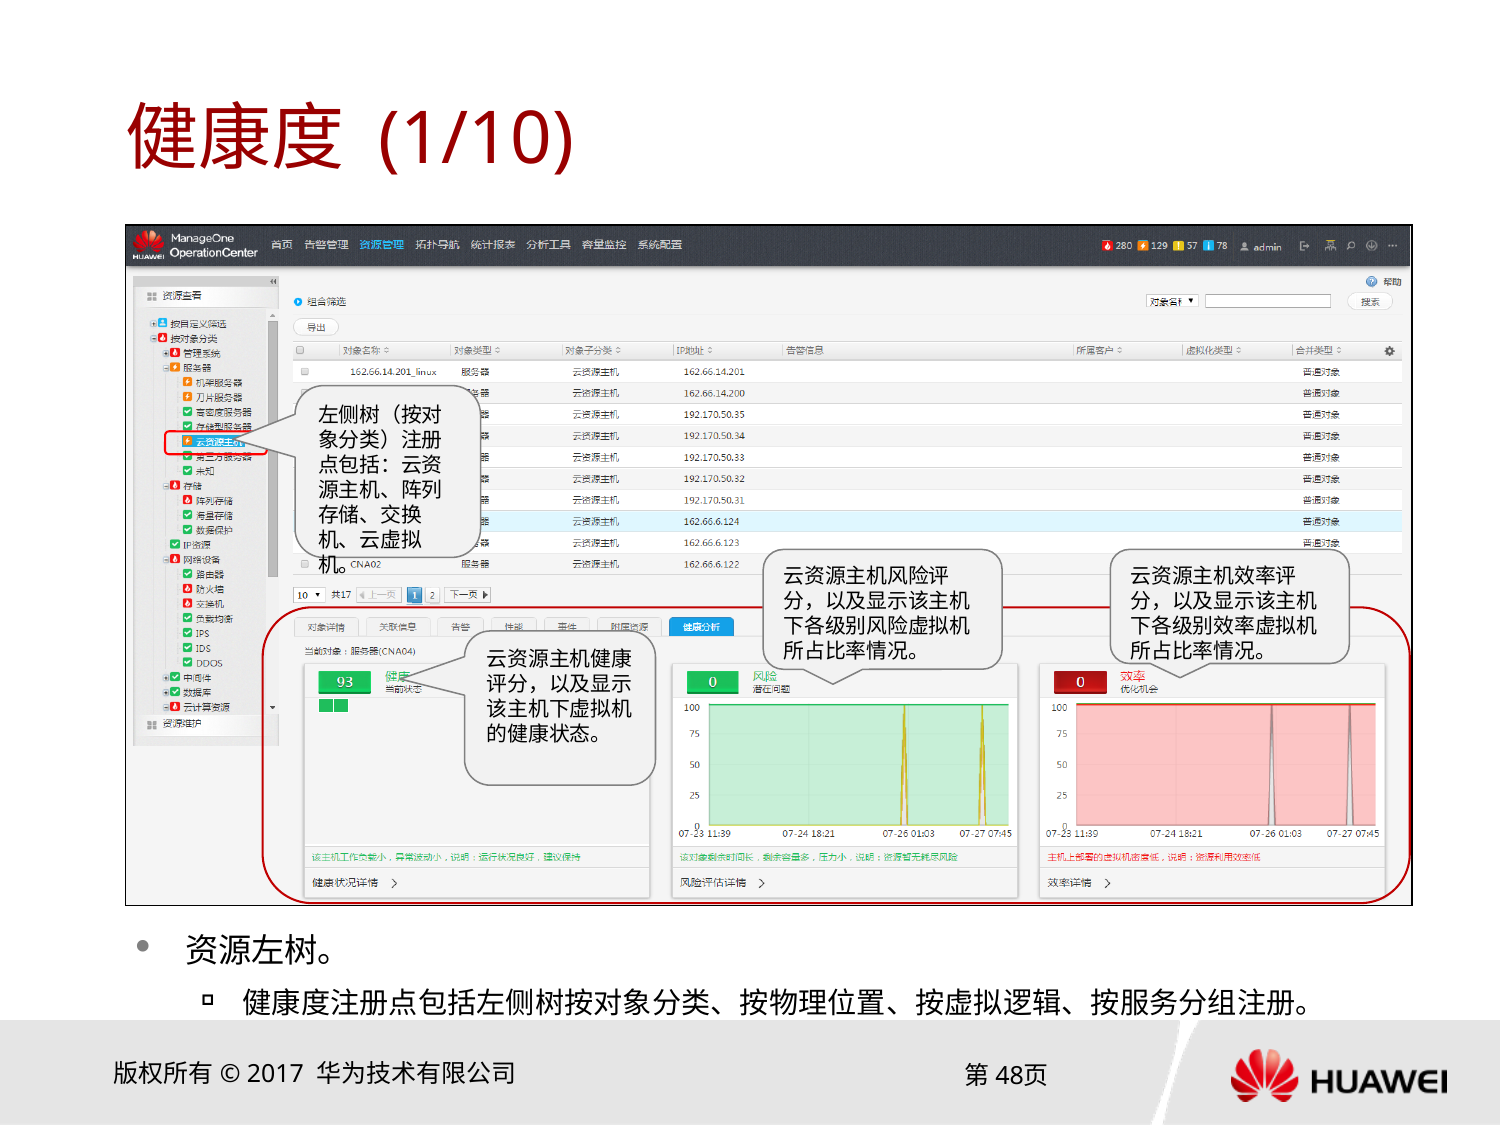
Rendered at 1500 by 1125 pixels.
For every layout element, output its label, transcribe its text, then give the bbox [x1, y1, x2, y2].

picture [0, 1020, 1500, 1125]
title 健康度 (1/10) [111, 63, 1412, 207]
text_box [125, 225, 1412, 906]
list 资源左树。 健康度注册点包括左侧树按对象分类、按物理位置、按虚拟逻辑、按服务分组注册。 [122, 914, 1422, 1002]
